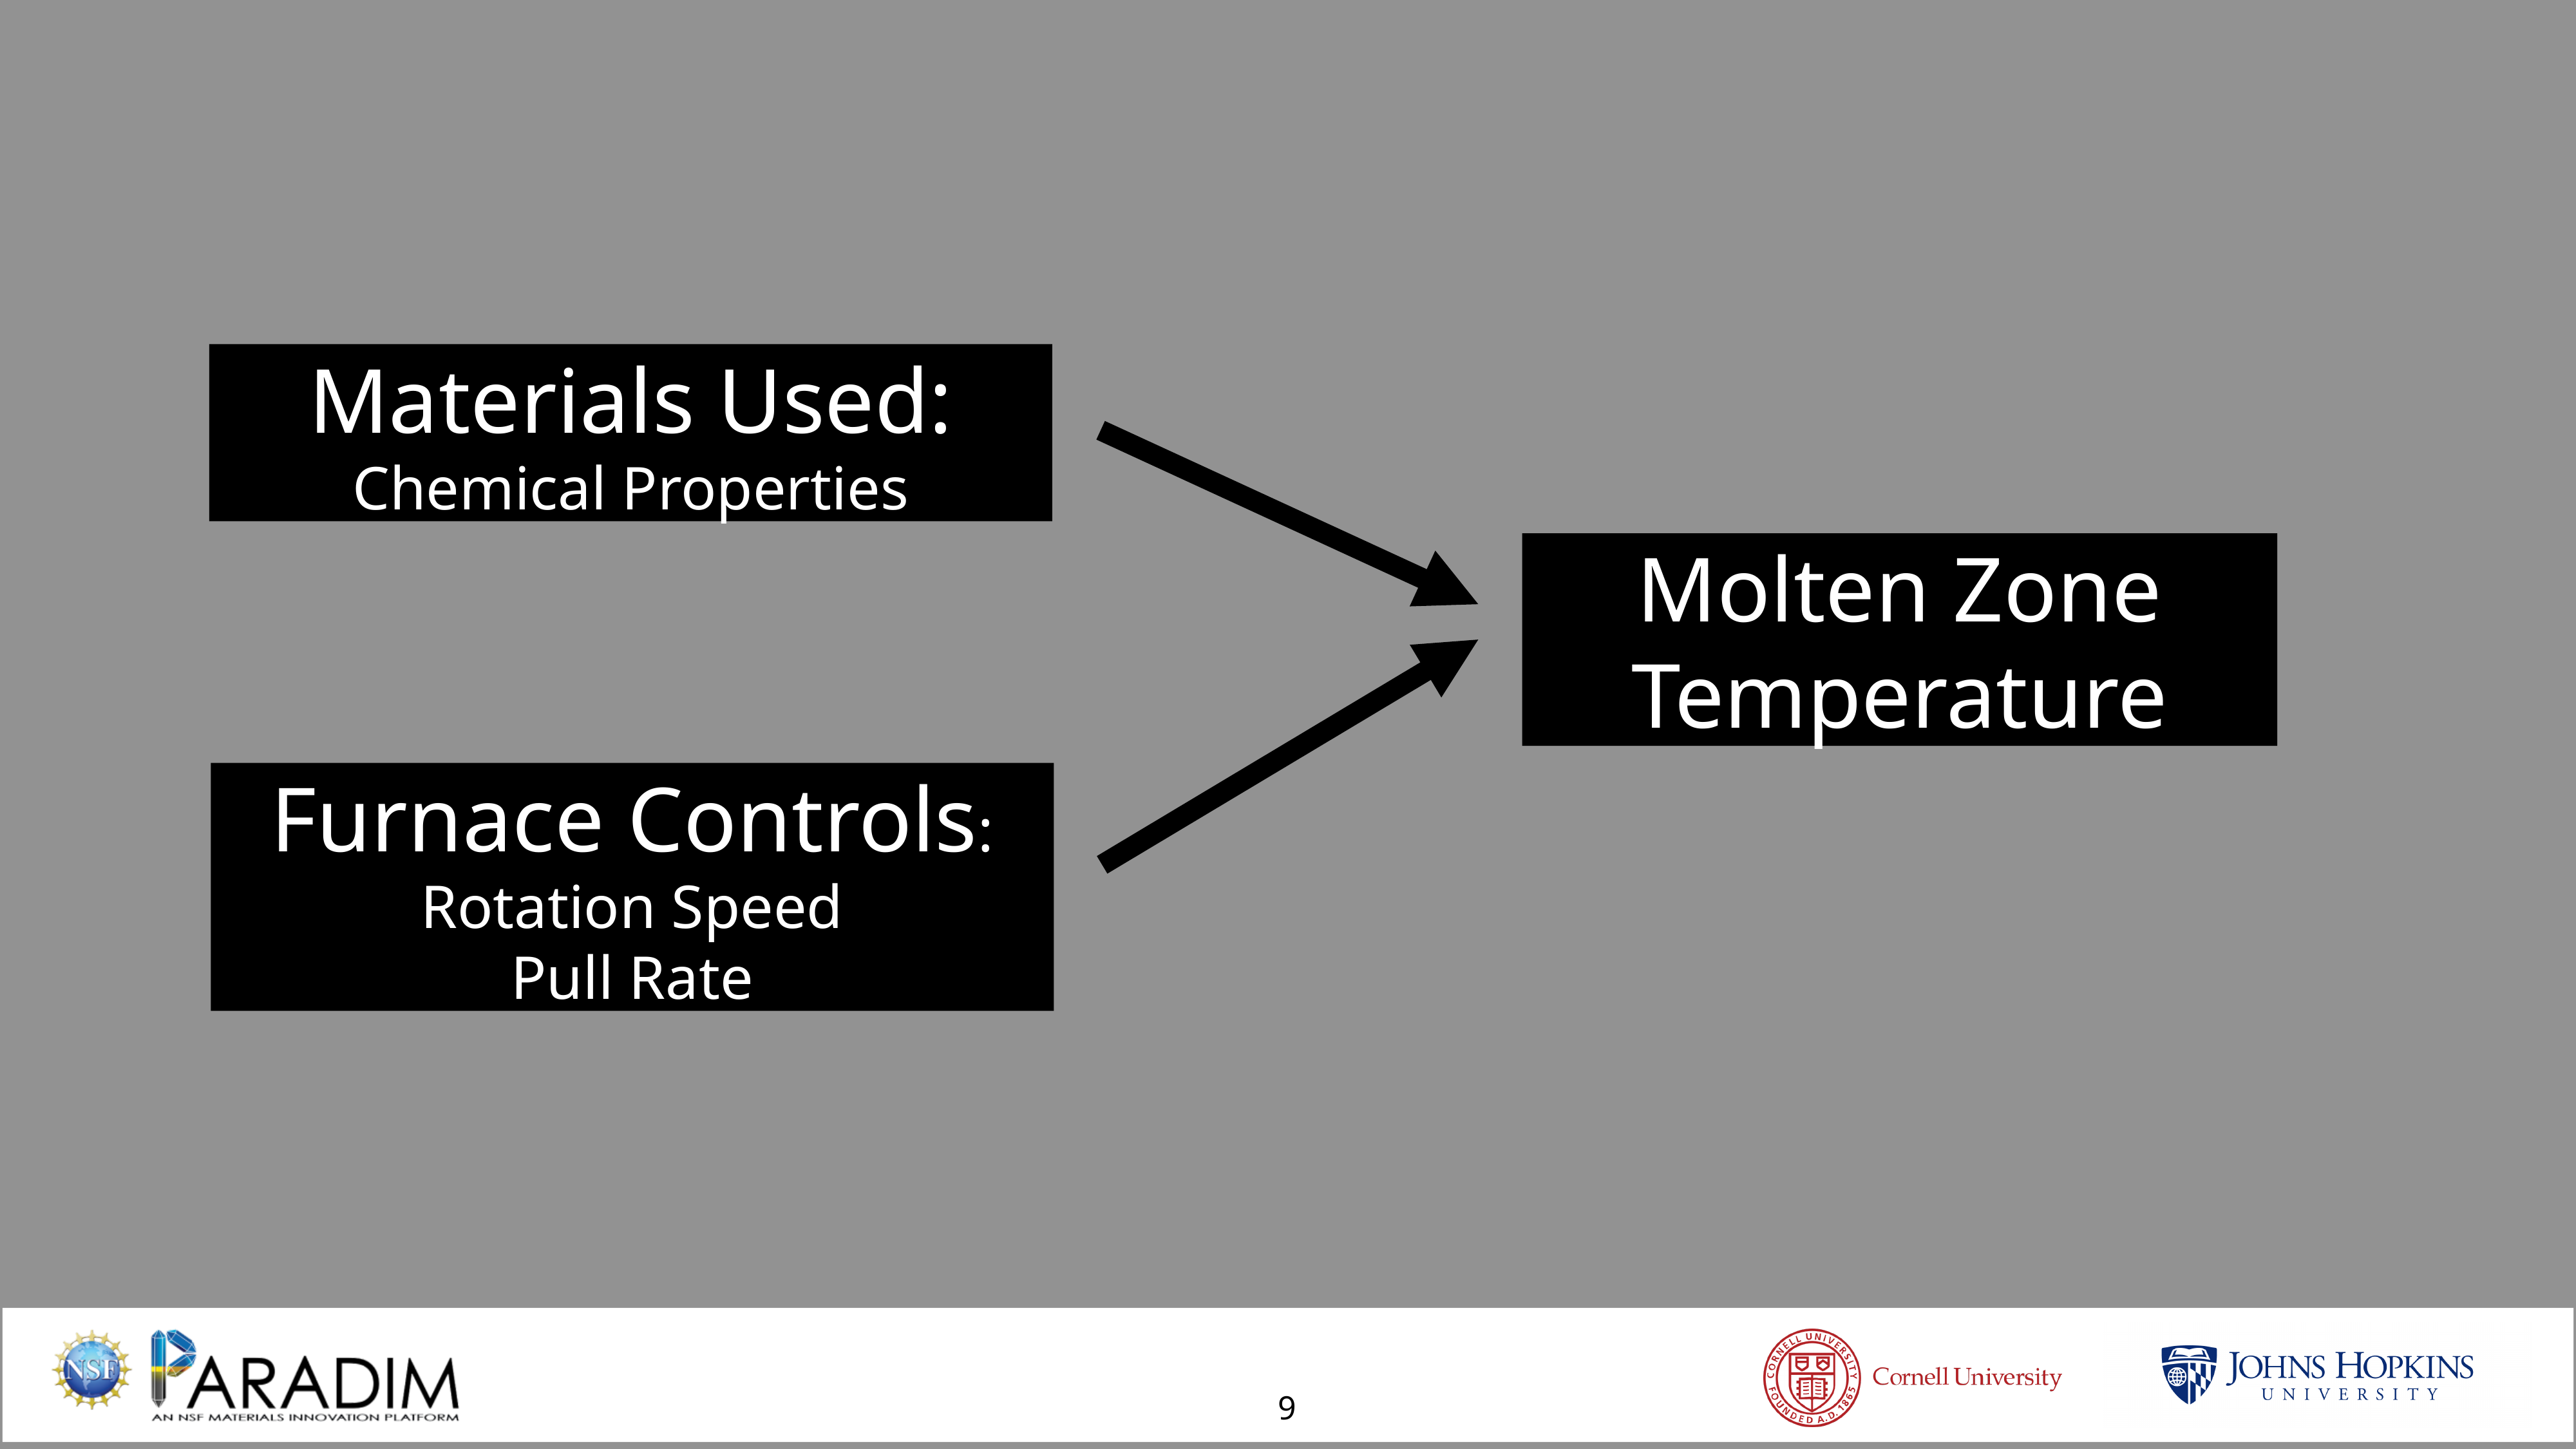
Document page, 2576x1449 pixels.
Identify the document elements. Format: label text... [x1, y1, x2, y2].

text_box Molten Zone Temperature [1522, 533, 2278, 746]
slide_number 9 [1263, 1381, 1312, 1431]
picture [44, 1322, 468, 1428]
picture [2103, 1322, 2532, 1428]
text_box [1102, 639, 1479, 866]
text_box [1100, 430, 1479, 605]
text_box Furnace Controls: Rotation Speed Pull Rate [211, 762, 1054, 1011]
text_box Materials Used: Chemical Properties [209, 344, 1052, 522]
picture [1763, 1329, 2062, 1427]
